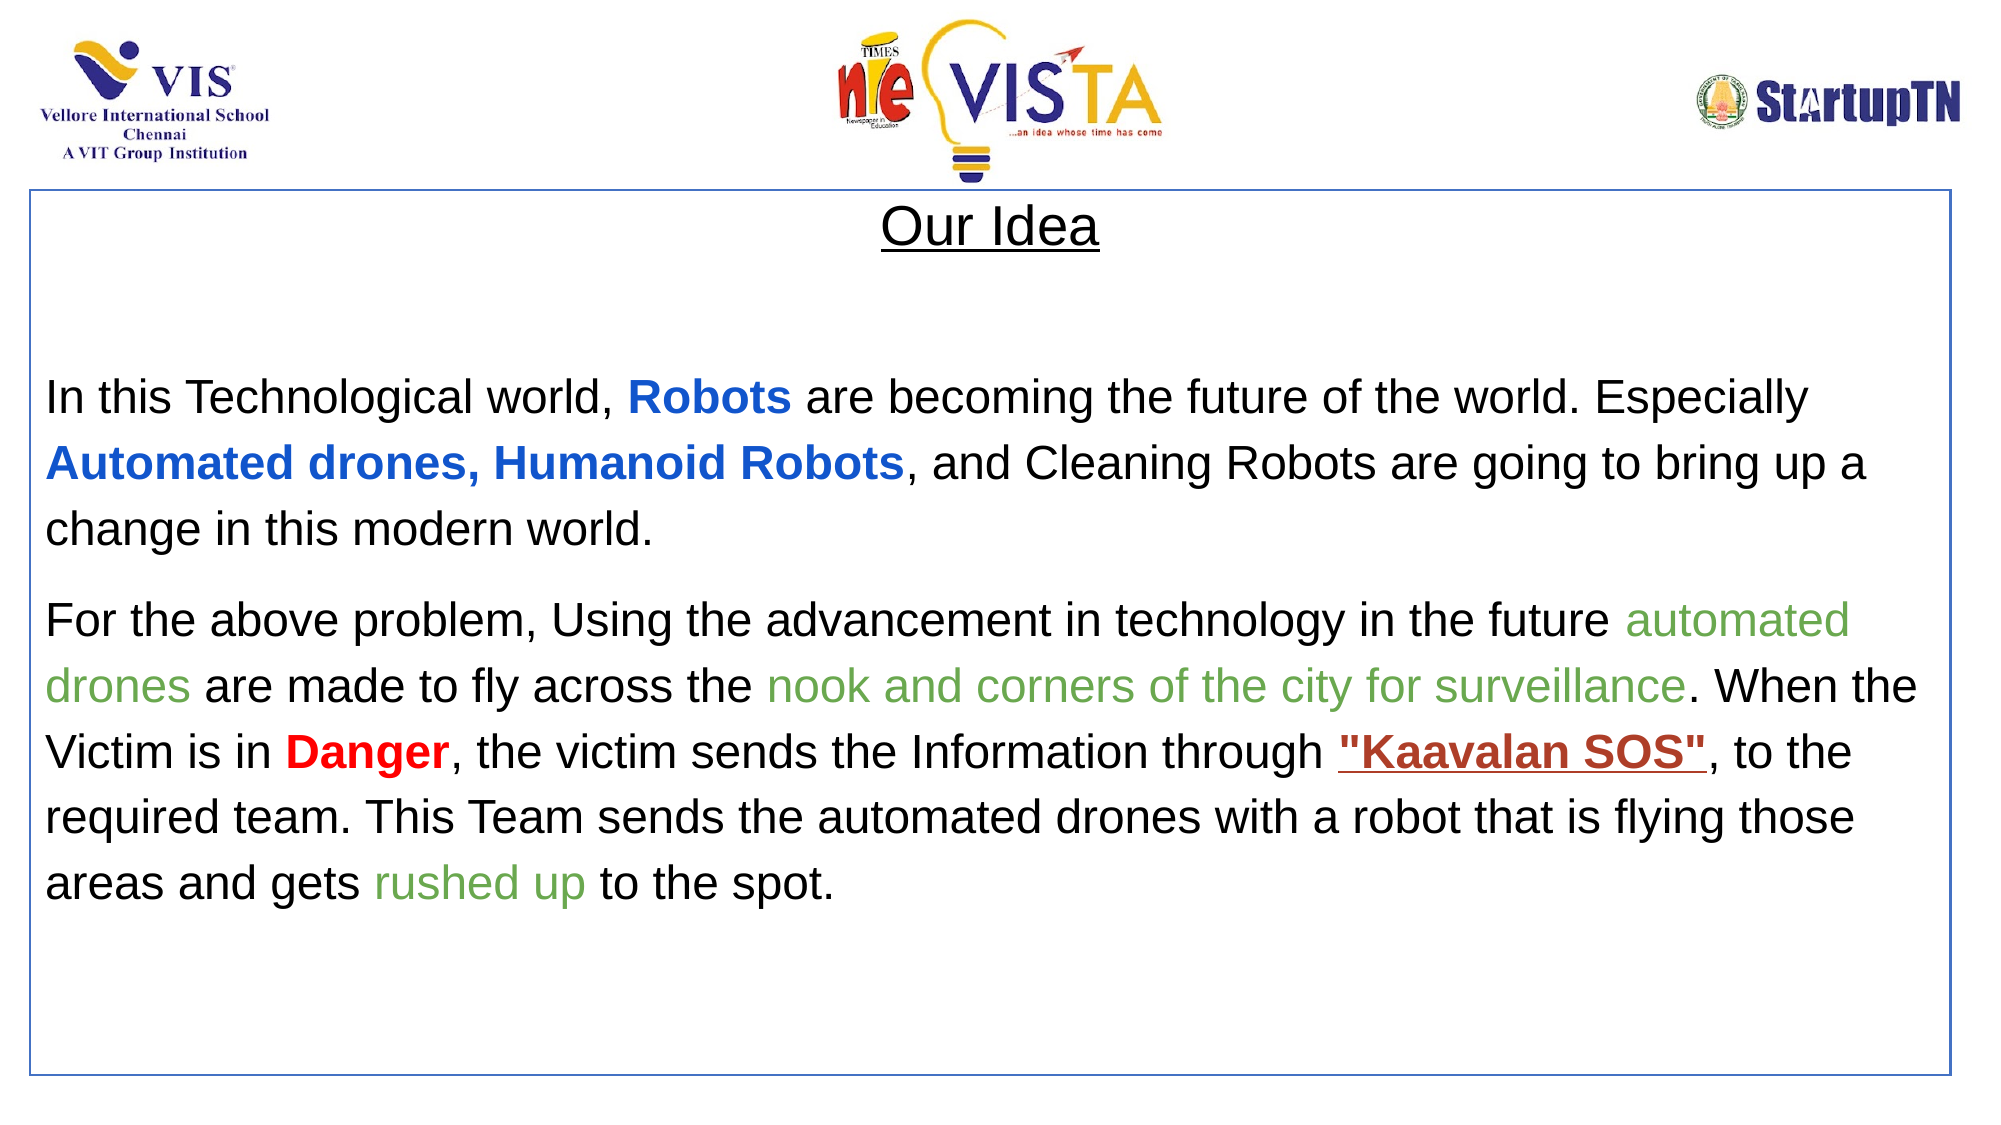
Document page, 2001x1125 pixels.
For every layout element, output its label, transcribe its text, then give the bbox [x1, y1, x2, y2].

picture [0, 0, 2000, 203]
subtitle Our Idea In this Technological world, Robots are becoming the future of the world. Especially Automated drones, Humanoid Robots, and Cleaning Robots are going to bring up a change in this modern world. For the above problem, Using the advancement in technology in the future automated drones are made to fly across the nook and corners of the city for surveillance. When the Victim is in Danger, the victim sends the Information through "Kaavalan SOS", to the required team. This Team sends the automated drones with a robot that is flying those areas and gets rushed up to the spot. [30, 189, 1951, 1076]
